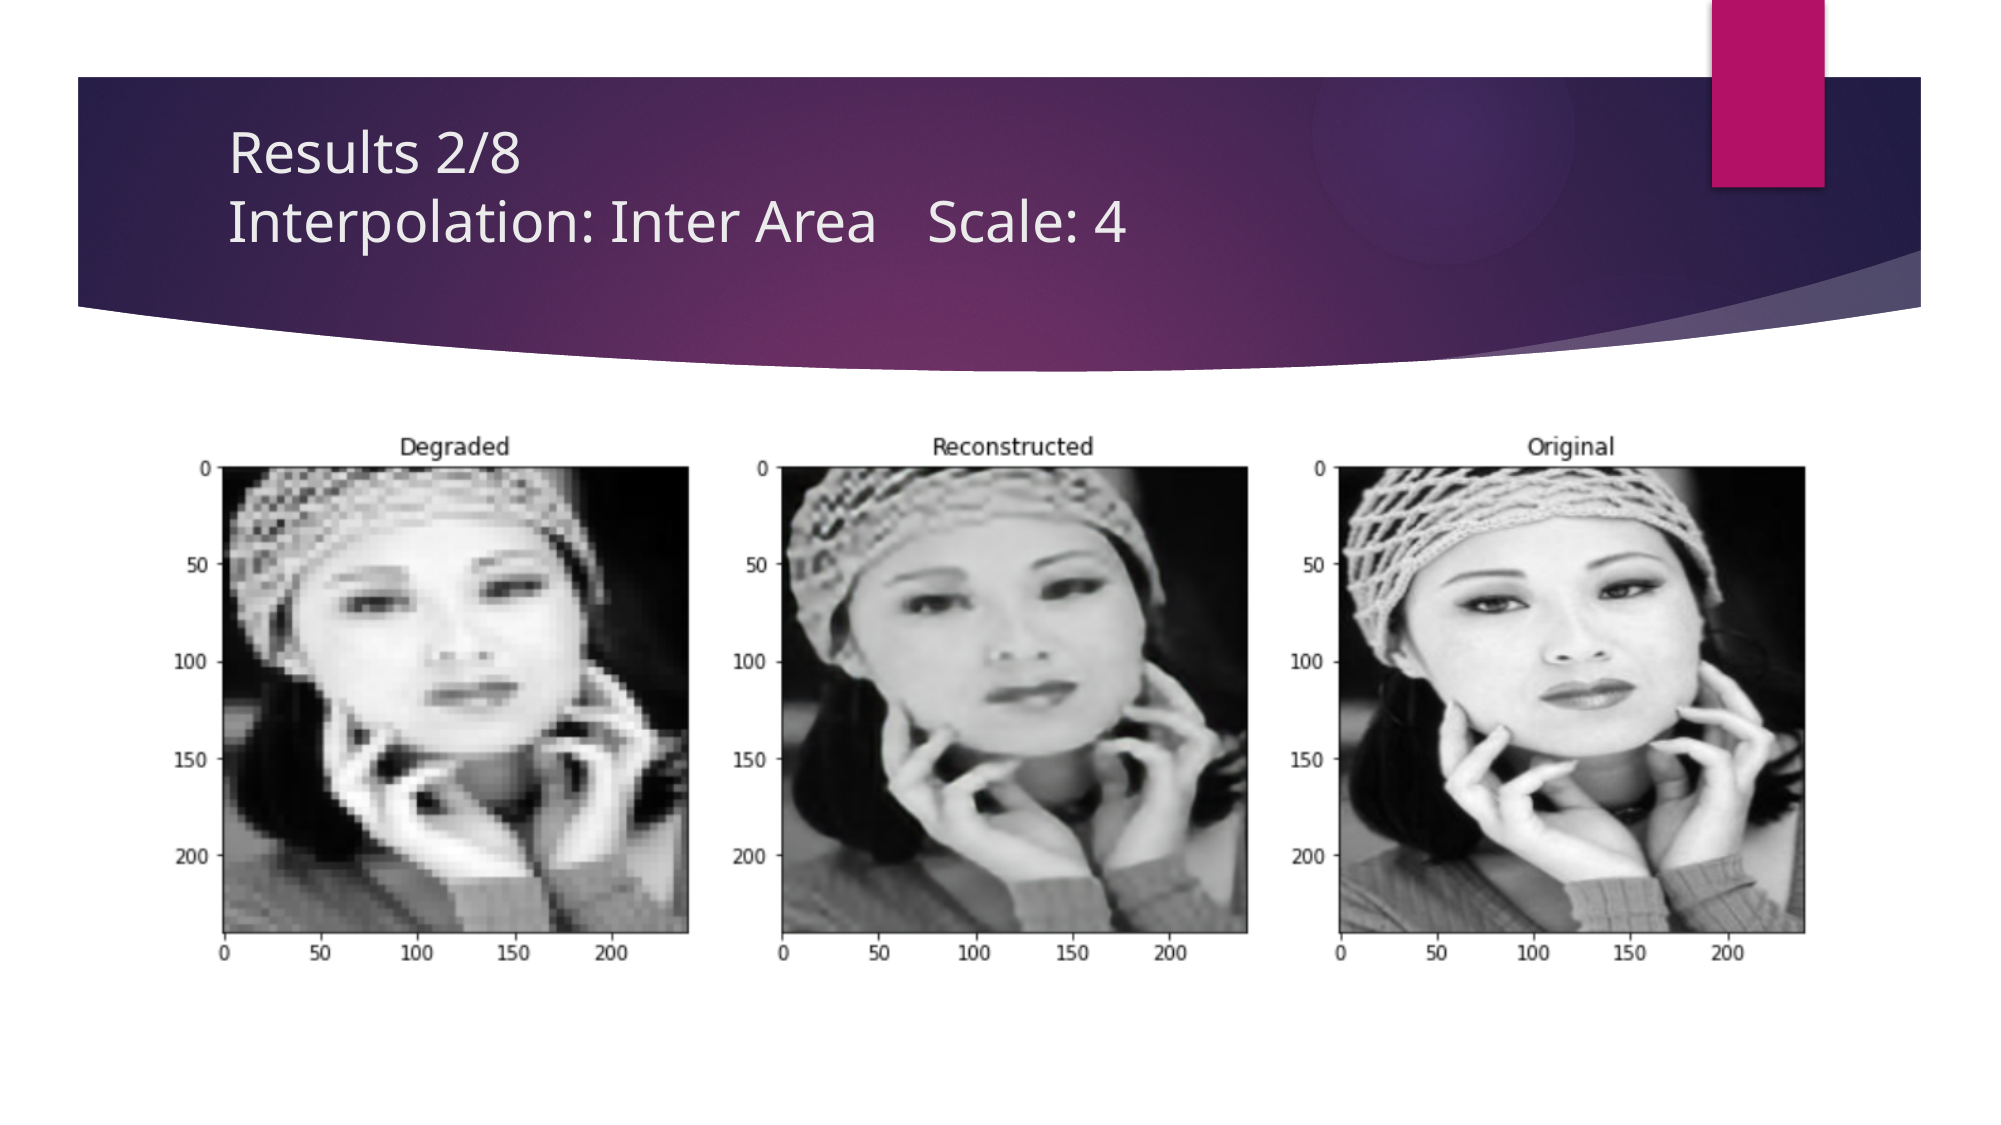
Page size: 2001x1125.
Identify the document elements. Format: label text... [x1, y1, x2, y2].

picture [150, 418, 1853, 985]
title Results 2/8 Interpolation: Inter Area Scale: 4 [213, 107, 1593, 263]
